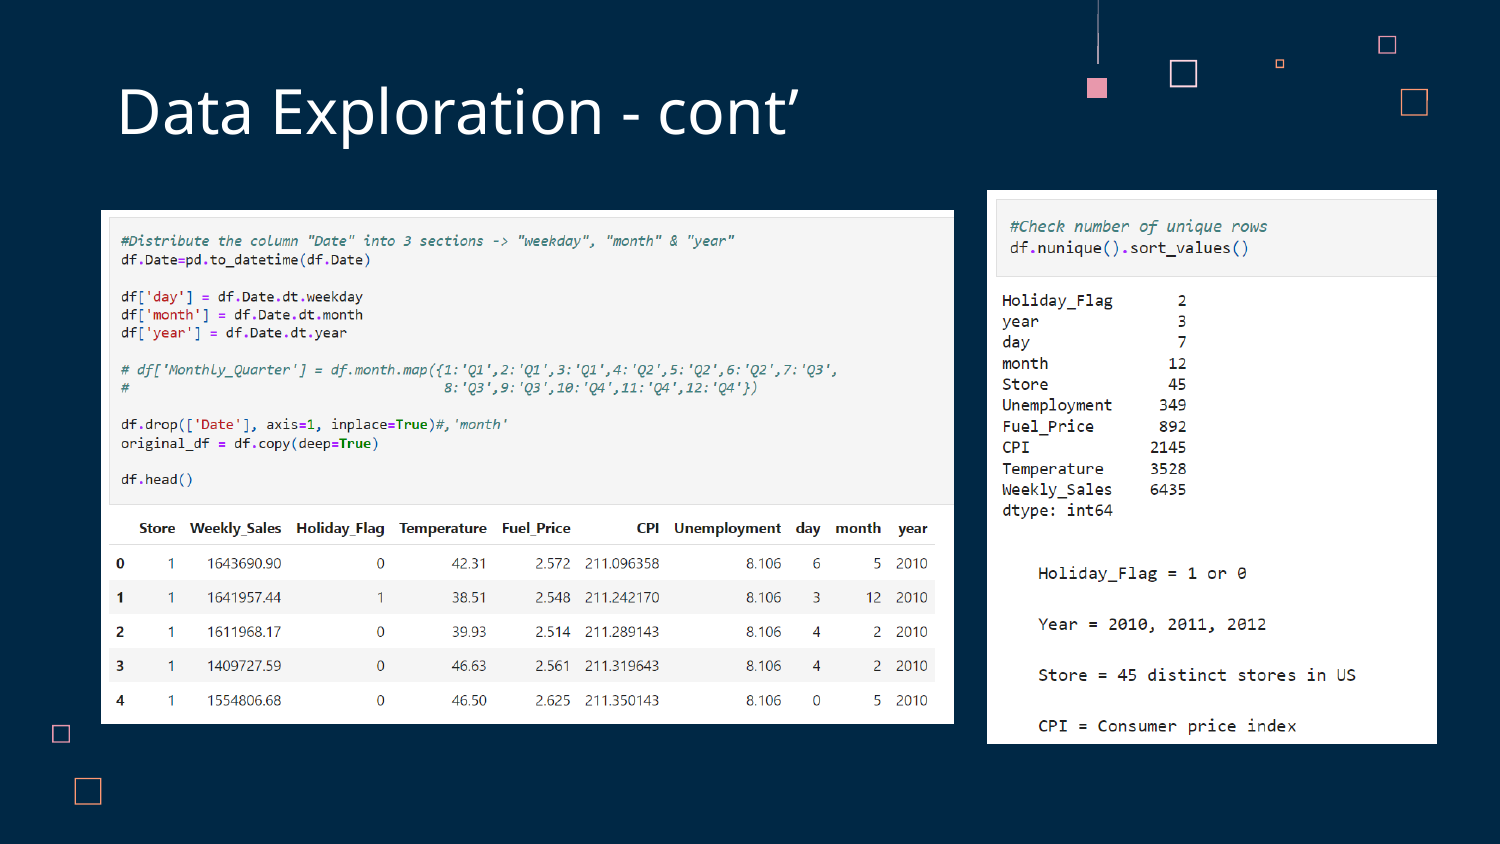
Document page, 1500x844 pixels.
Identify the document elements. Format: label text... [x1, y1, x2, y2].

title Data Exploration - cont’ [101, 67, 878, 163]
picture [986, 190, 1438, 744]
picture [101, 209, 954, 725]
